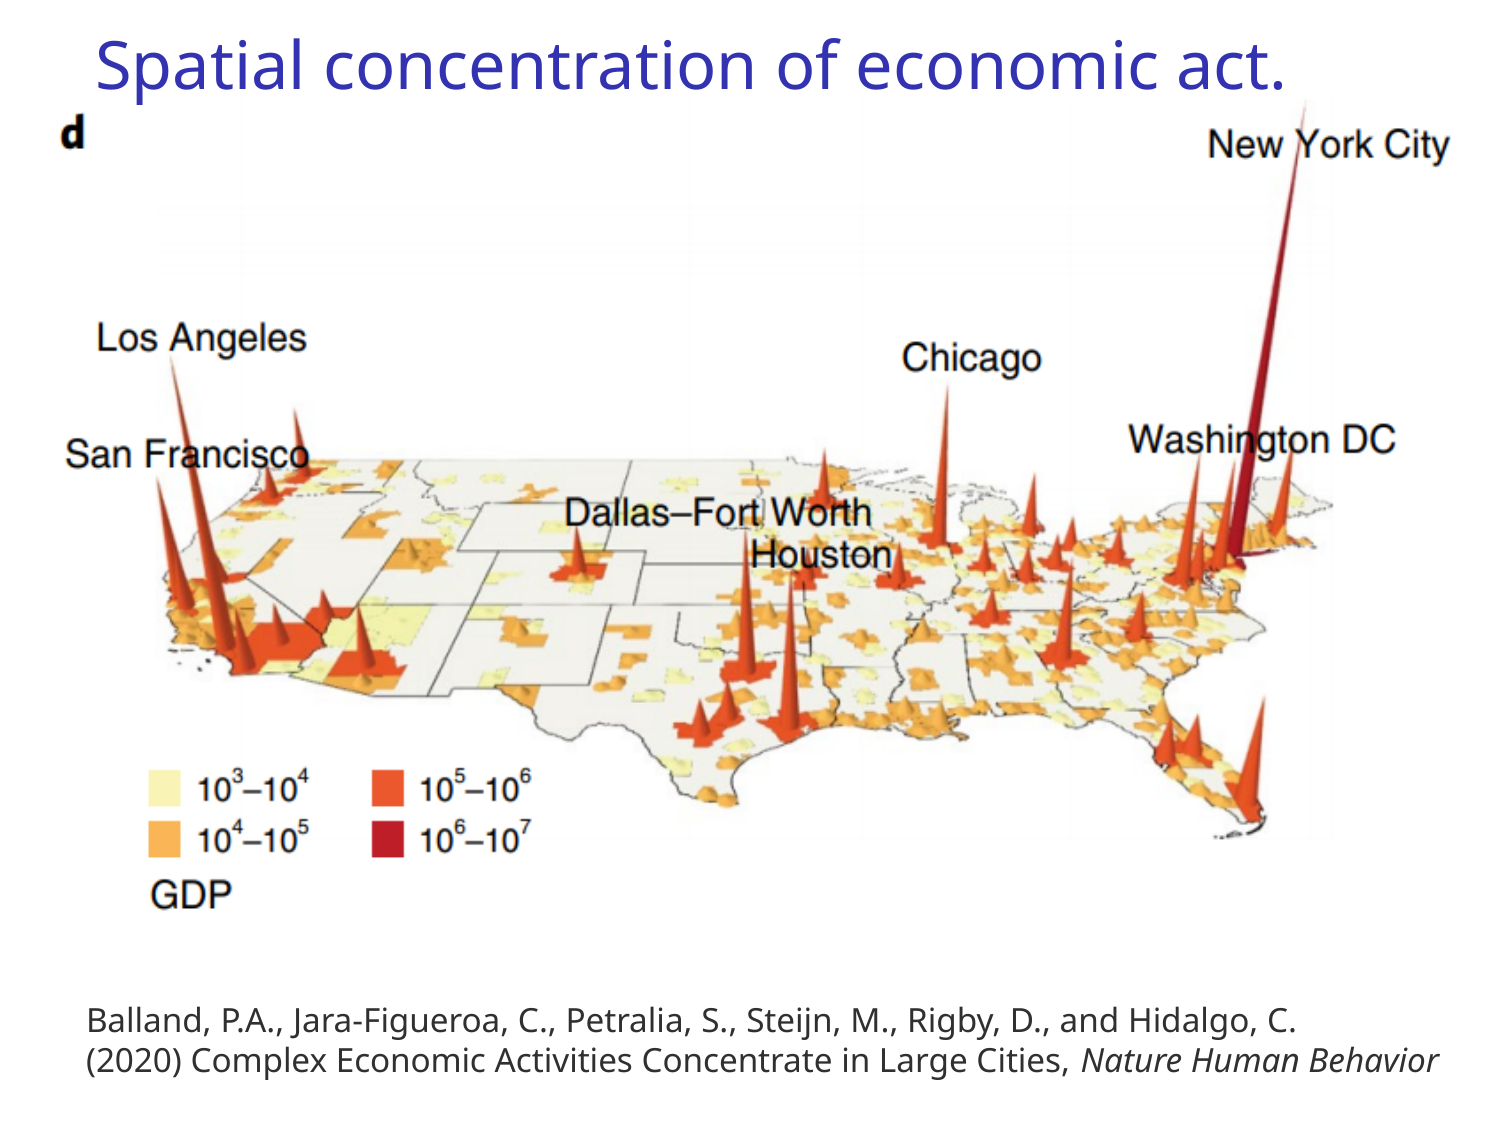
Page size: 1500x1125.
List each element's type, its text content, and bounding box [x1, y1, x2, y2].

text_box Balland, P.A., Jara-Figueroa, C., Petralia, S., Steijn, M., Rigby, D., and Hidalgo, C. (2020) Complex Economic Activities Concentrate in Large Cities, Nature Human Behavior [71, 991, 1500, 1086]
title Spatial concentration of economic act. [49, 0, 1463, 85]
picture [16, 87, 1484, 938]
